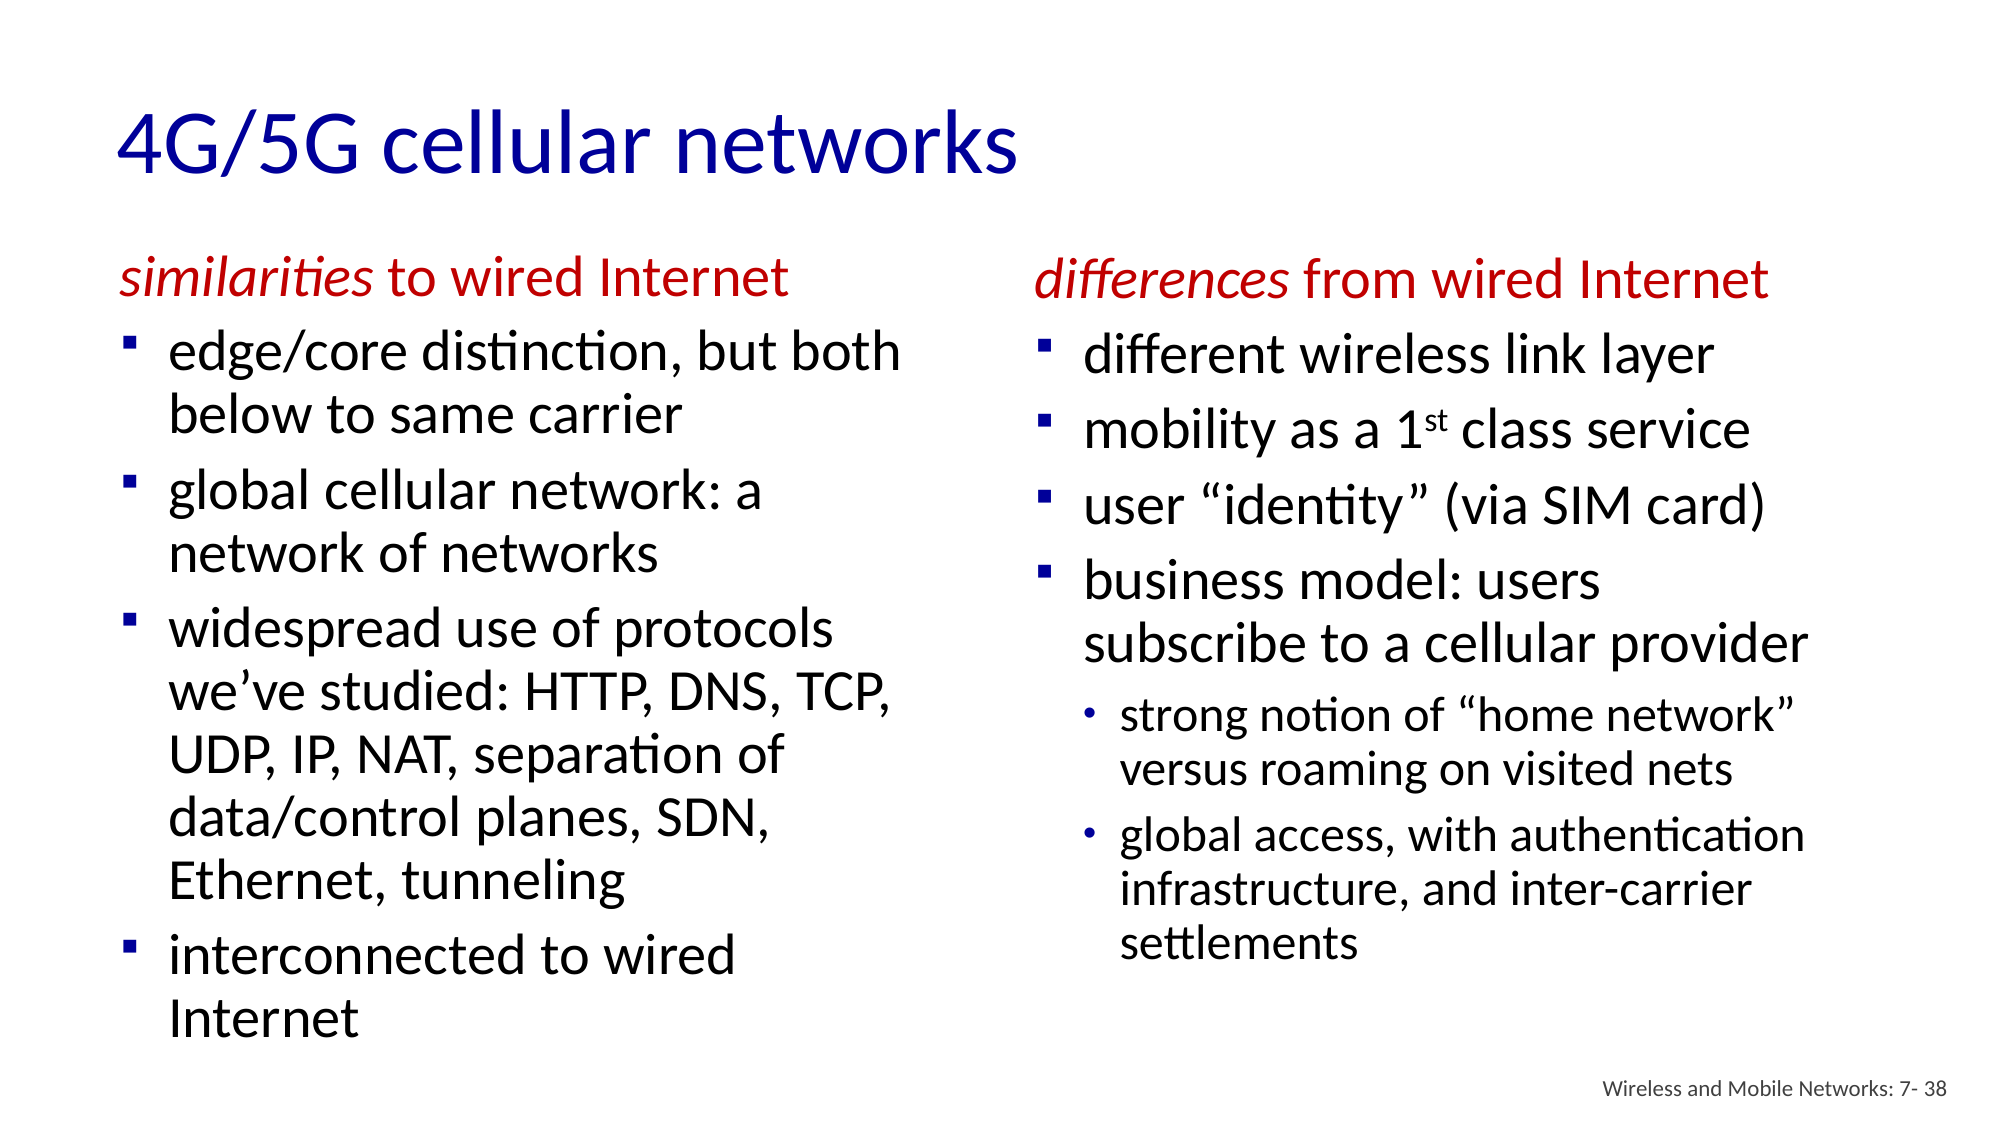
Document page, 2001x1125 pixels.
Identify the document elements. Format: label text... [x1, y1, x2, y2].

slide_number Wireless and Mobile Networks: 7- [1512, 1056, 1963, 1117]
title 4G/5G cellular networks [101, 70, 1827, 218]
text_box similarities to wired Internet edge/core distinction, but both below to same carrier global cellular network: a network of networks widespread use of protocols we’ve studied: HTTP, DNS, TCP, UDP, IP, NAT, separation of data/control planes, SDN, Ethernet, tunneling interconnected to wired Internet [105, 230, 933, 993]
text_box differences from wired Internet different wireless link layer mobility as a 1st class service user “identity” (via SIM card) business model: users subscribe to a cellular provider strong notion of “home network” versus roaming on visited nets global access, with authentication infrastructure, and inter-carrier settlements [1019, 233, 1848, 996]
